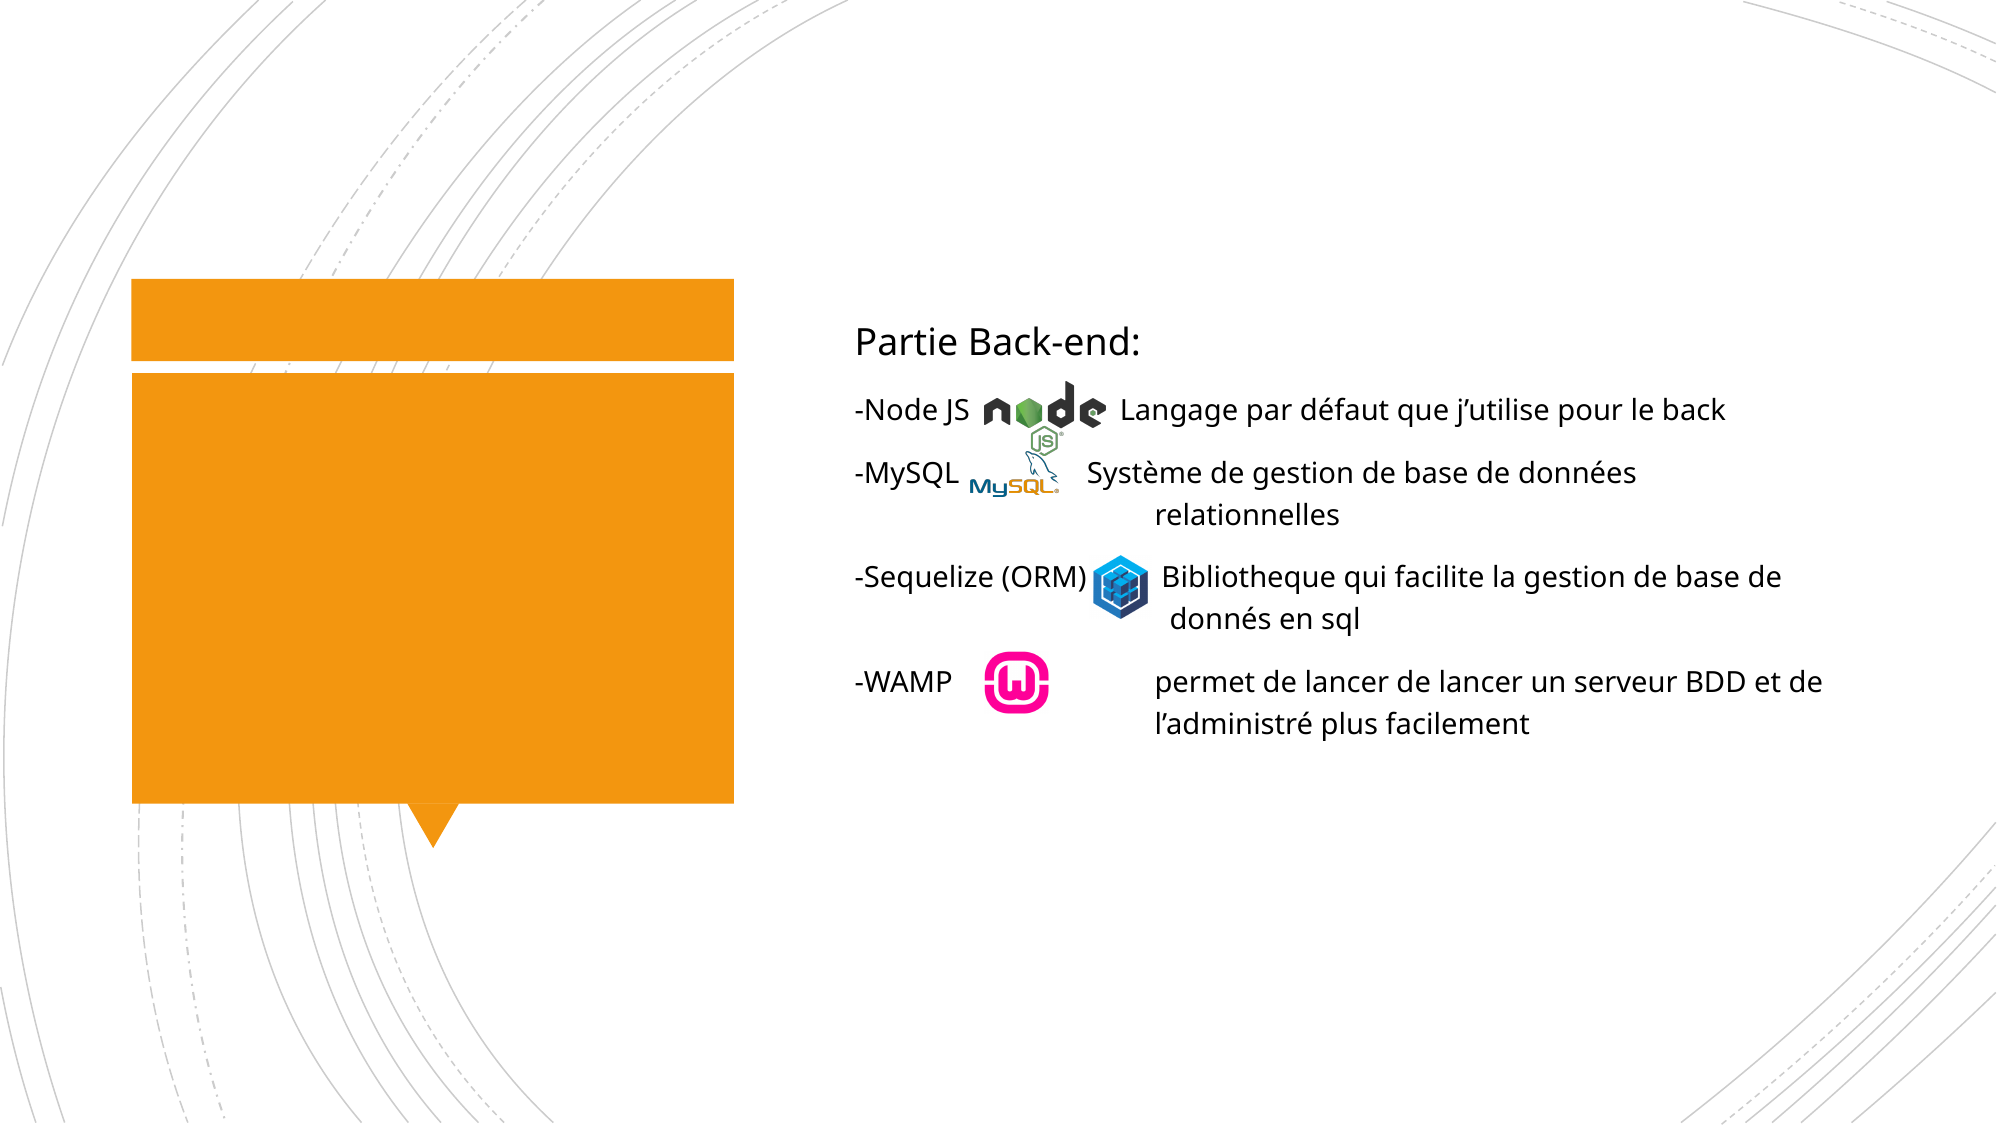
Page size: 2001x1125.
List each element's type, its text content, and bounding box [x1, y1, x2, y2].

picture [969, 381, 1106, 497]
picture [1088, 555, 1153, 619]
list Partie Back-end: -Node JS Langage par défaut que j’utilise pour le back -MySQL Système de gestion de base de données relationnelles -Sequelize (ORM) Bibliotheque qui facilite la gestion de base de donnés en sql -WAMP permet de lancer de lancer un serveur BDD et de l’administré plus facilement [839, 131, 1871, 993]
picture [984, 650, 1049, 715]
